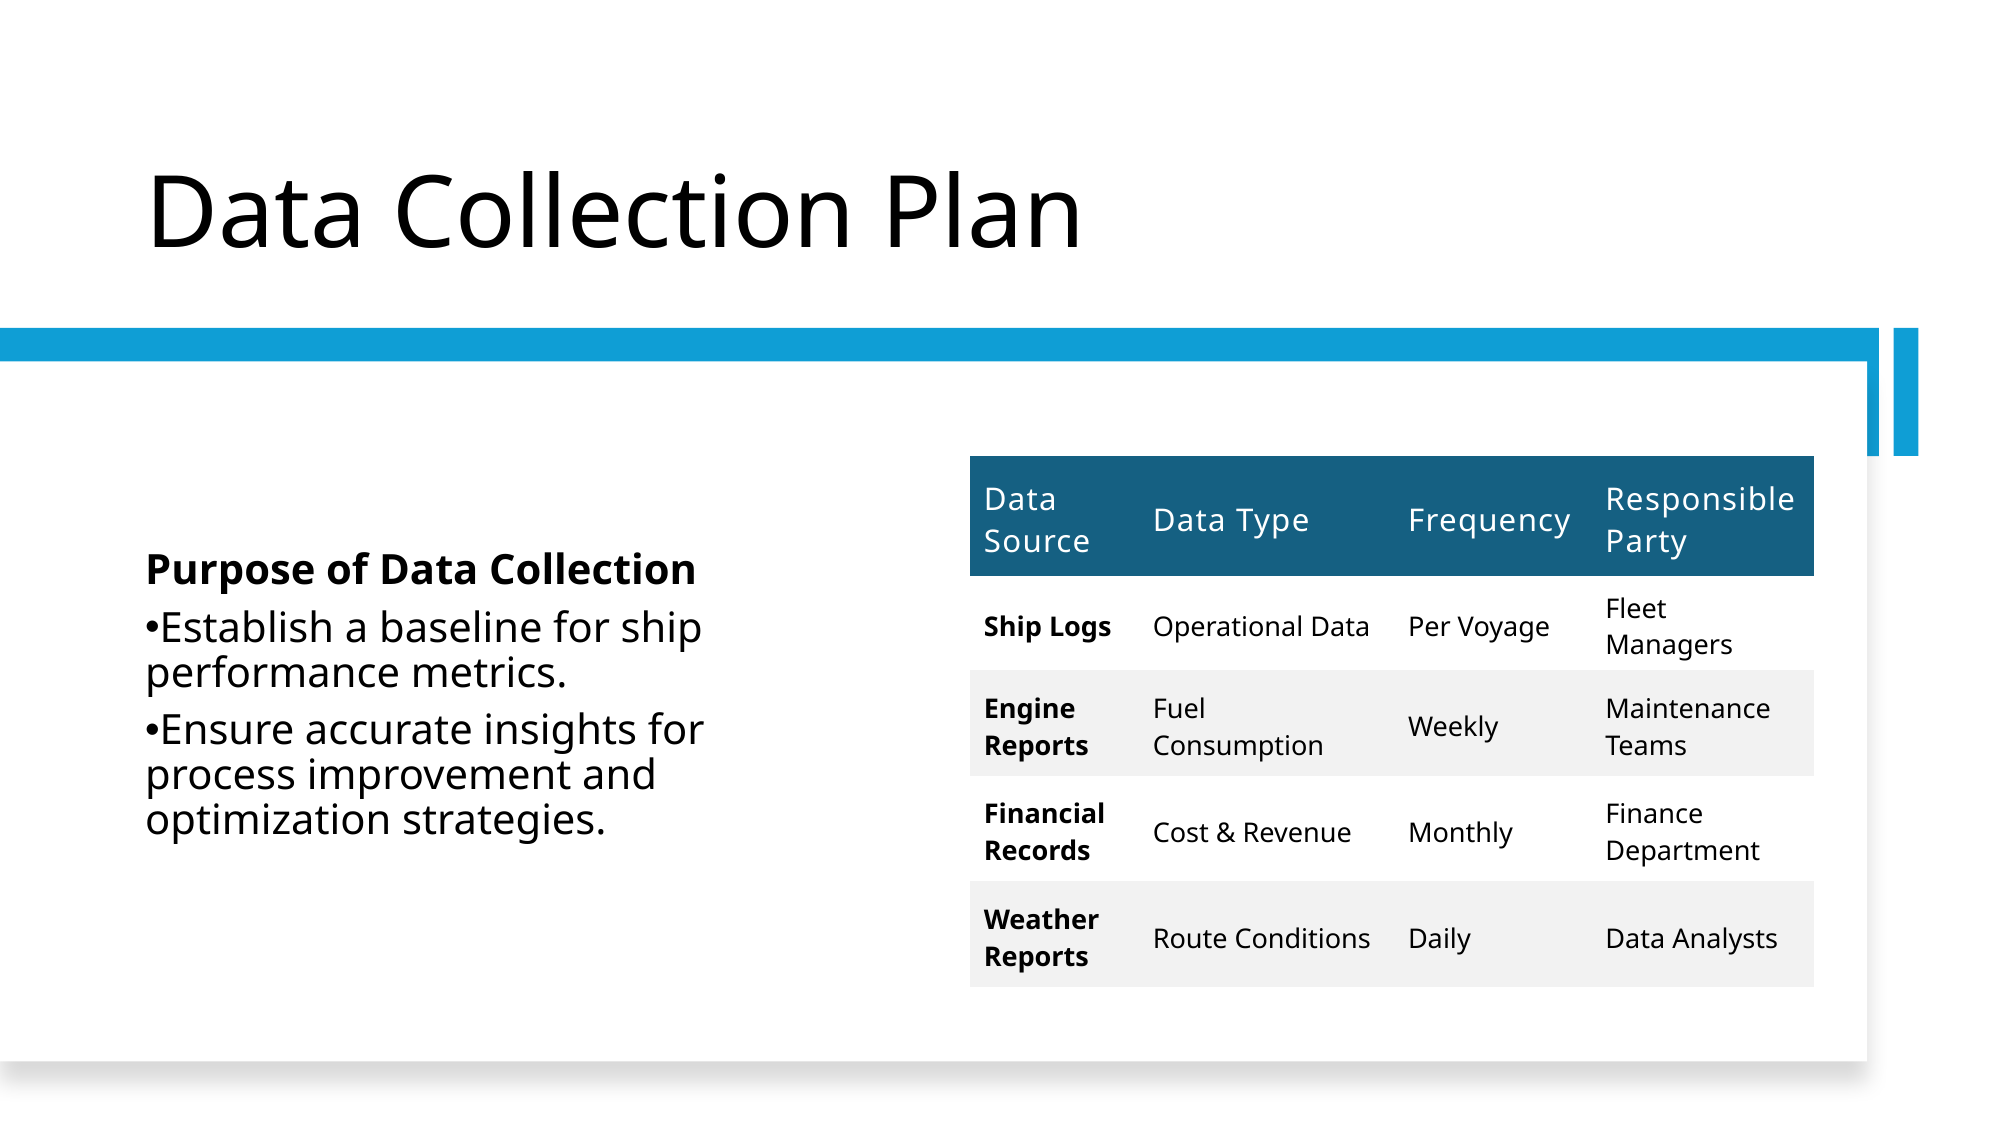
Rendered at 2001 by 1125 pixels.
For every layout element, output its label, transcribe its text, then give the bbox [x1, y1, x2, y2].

text_box [1892, 326, 1920, 458]
table_cell Operational Data [1139, 576, 1395, 670]
table_cell Data Analysts [1592, 881, 1814, 987]
table_cell Finance Department [1592, 776, 1814, 881]
table_cell Monthly [1395, 776, 1592, 881]
table_cell Cost & Revenue [1139, 776, 1395, 881]
table_cell Weather Reports [970, 881, 1139, 987]
table_cell Maintenance Teams [1592, 670, 1814, 776]
table_cell Weekly [1395, 670, 1592, 776]
table_cell Per Voyage [1395, 576, 1592, 670]
table_cell Fuel Consumption [1139, 670, 1395, 776]
table_cell Fleet Managers [1592, 576, 1814, 670]
table_header Data Type [1139, 456, 1395, 576]
table_header Data Source [970, 456, 1139, 576]
table_cell Ship Logs [970, 576, 1139, 670]
text_box [0, 360, 1869, 1063]
table_cell Daily [1395, 881, 1592, 987]
text_box Purpose of Data Collection Establish a baseline for ship performance metrics. Ensure accurate insights for process improvement and optimization strategies. [130, 426, 874, 1024]
table_cell Engine Reports [970, 670, 1139, 776]
table_header Frequency [1395, 456, 1592, 576]
table_header Responsible Party [1592, 456, 1814, 576]
text_box [0, 0, 2000, 1125]
table_cell Route Conditions [1139, 881, 1395, 987]
text_box [0, 326, 1880, 458]
title Data Collection Plan [130, 63, 1782, 277]
table_cell Financial Records [970, 776, 1139, 881]
